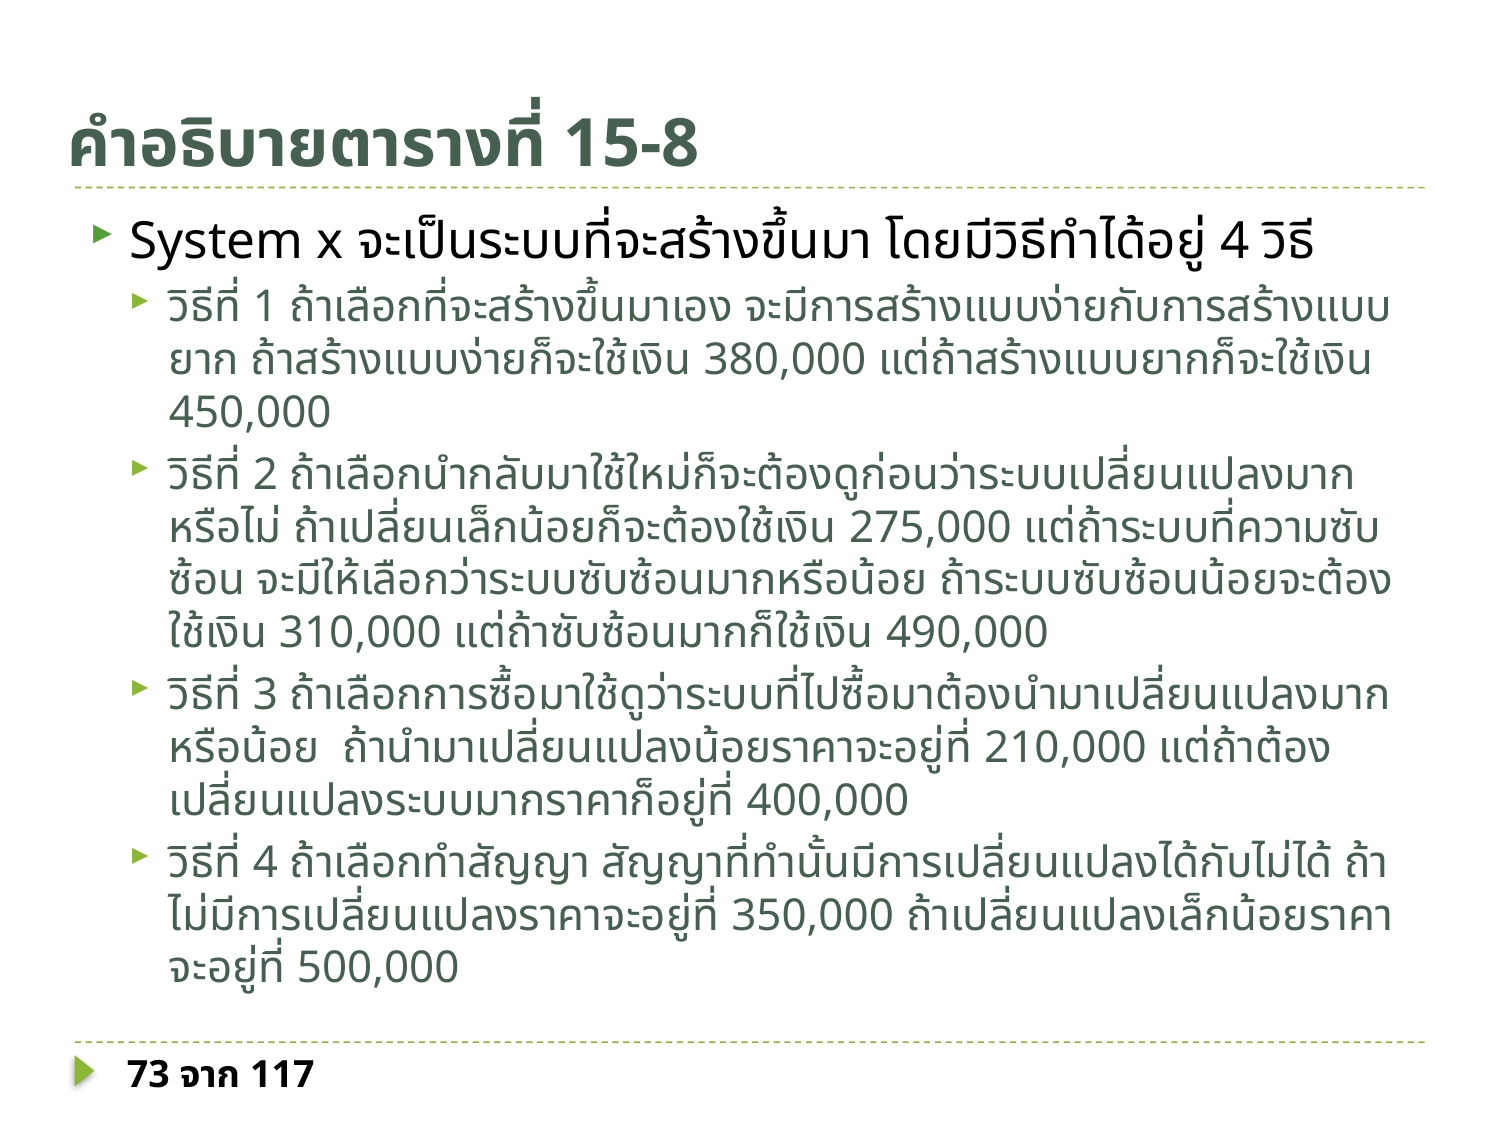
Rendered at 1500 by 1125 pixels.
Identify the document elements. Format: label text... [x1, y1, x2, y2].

list System x จะเป็นระบบที่จะสร้างขึ้นมา โดยมีวิธีทำได้อยู่ 4 วิธี วิธีที่ 1 ถ้าเลือกที่จะสร้างขึ้นมาเอง จะมีการสร้างแบบง่ายกับการสร้างแบบยาก ถ้าสร้างแบบง่ายก็จะใช้เงิน 380,000 แต่ถ้าสร้างแบบยากก็จะใช้เงิน 450,000 วิธีที่ 2 ถ้าเลือกนำกลับมาใช้ใหม่ก็จะต้องดูก่อนว่าระบบเปลี่ยนแปลงมากหรือไม่ ถ้าเปลี่ยนเล็กน้อยก็จะต้องใช้เงิน 275,000 แต่ถ้าระบบที่ความซับซ้อน จะมีให้เลือกว่าระบบซับซ้อนมากหรือน้อย ถ้าระบบซับซ้อนน้อยจะต้องใช้เงิน 310,000 แต่ถ้าซับซ้อนมากก็ใช้เงิน 490,000 วิธีที่ 3 ถ้าเลือกการซื้อมาใช้ดูว่าระบบที่ไปซื้อมาต้องนำมาเปลี่ยนแปลงมากหรือน้อย ถ้านำมาเปลี่ยนแปลงน้อยราคาจะอยู่ที่ 210,000 แต่ถ้าต้องเปลี่ยนแปลงระบบมากราคาก็อยู่ที่ 400,000 วิธีที่ 4 ถ้าเลือกทำสัญญา สัญญาที่ทำนั้นมีการเปลี่ยนแปลงได้กับไม่ได้ ถ้าไม่มีการเปลี่ยนแปลงราคาจะอยู่ที่ 350,000 ถ้าเปลี่ยนแปลงเล็กน้อยราคาจะอยู่ที่ 500,000 [75, 200, 1425, 1010]
slide_number 73 จาก 117 [112, 1042, 438, 1103]
title คำอธิบายตารางที่ 15-8 [53, 24, 1459, 188]
